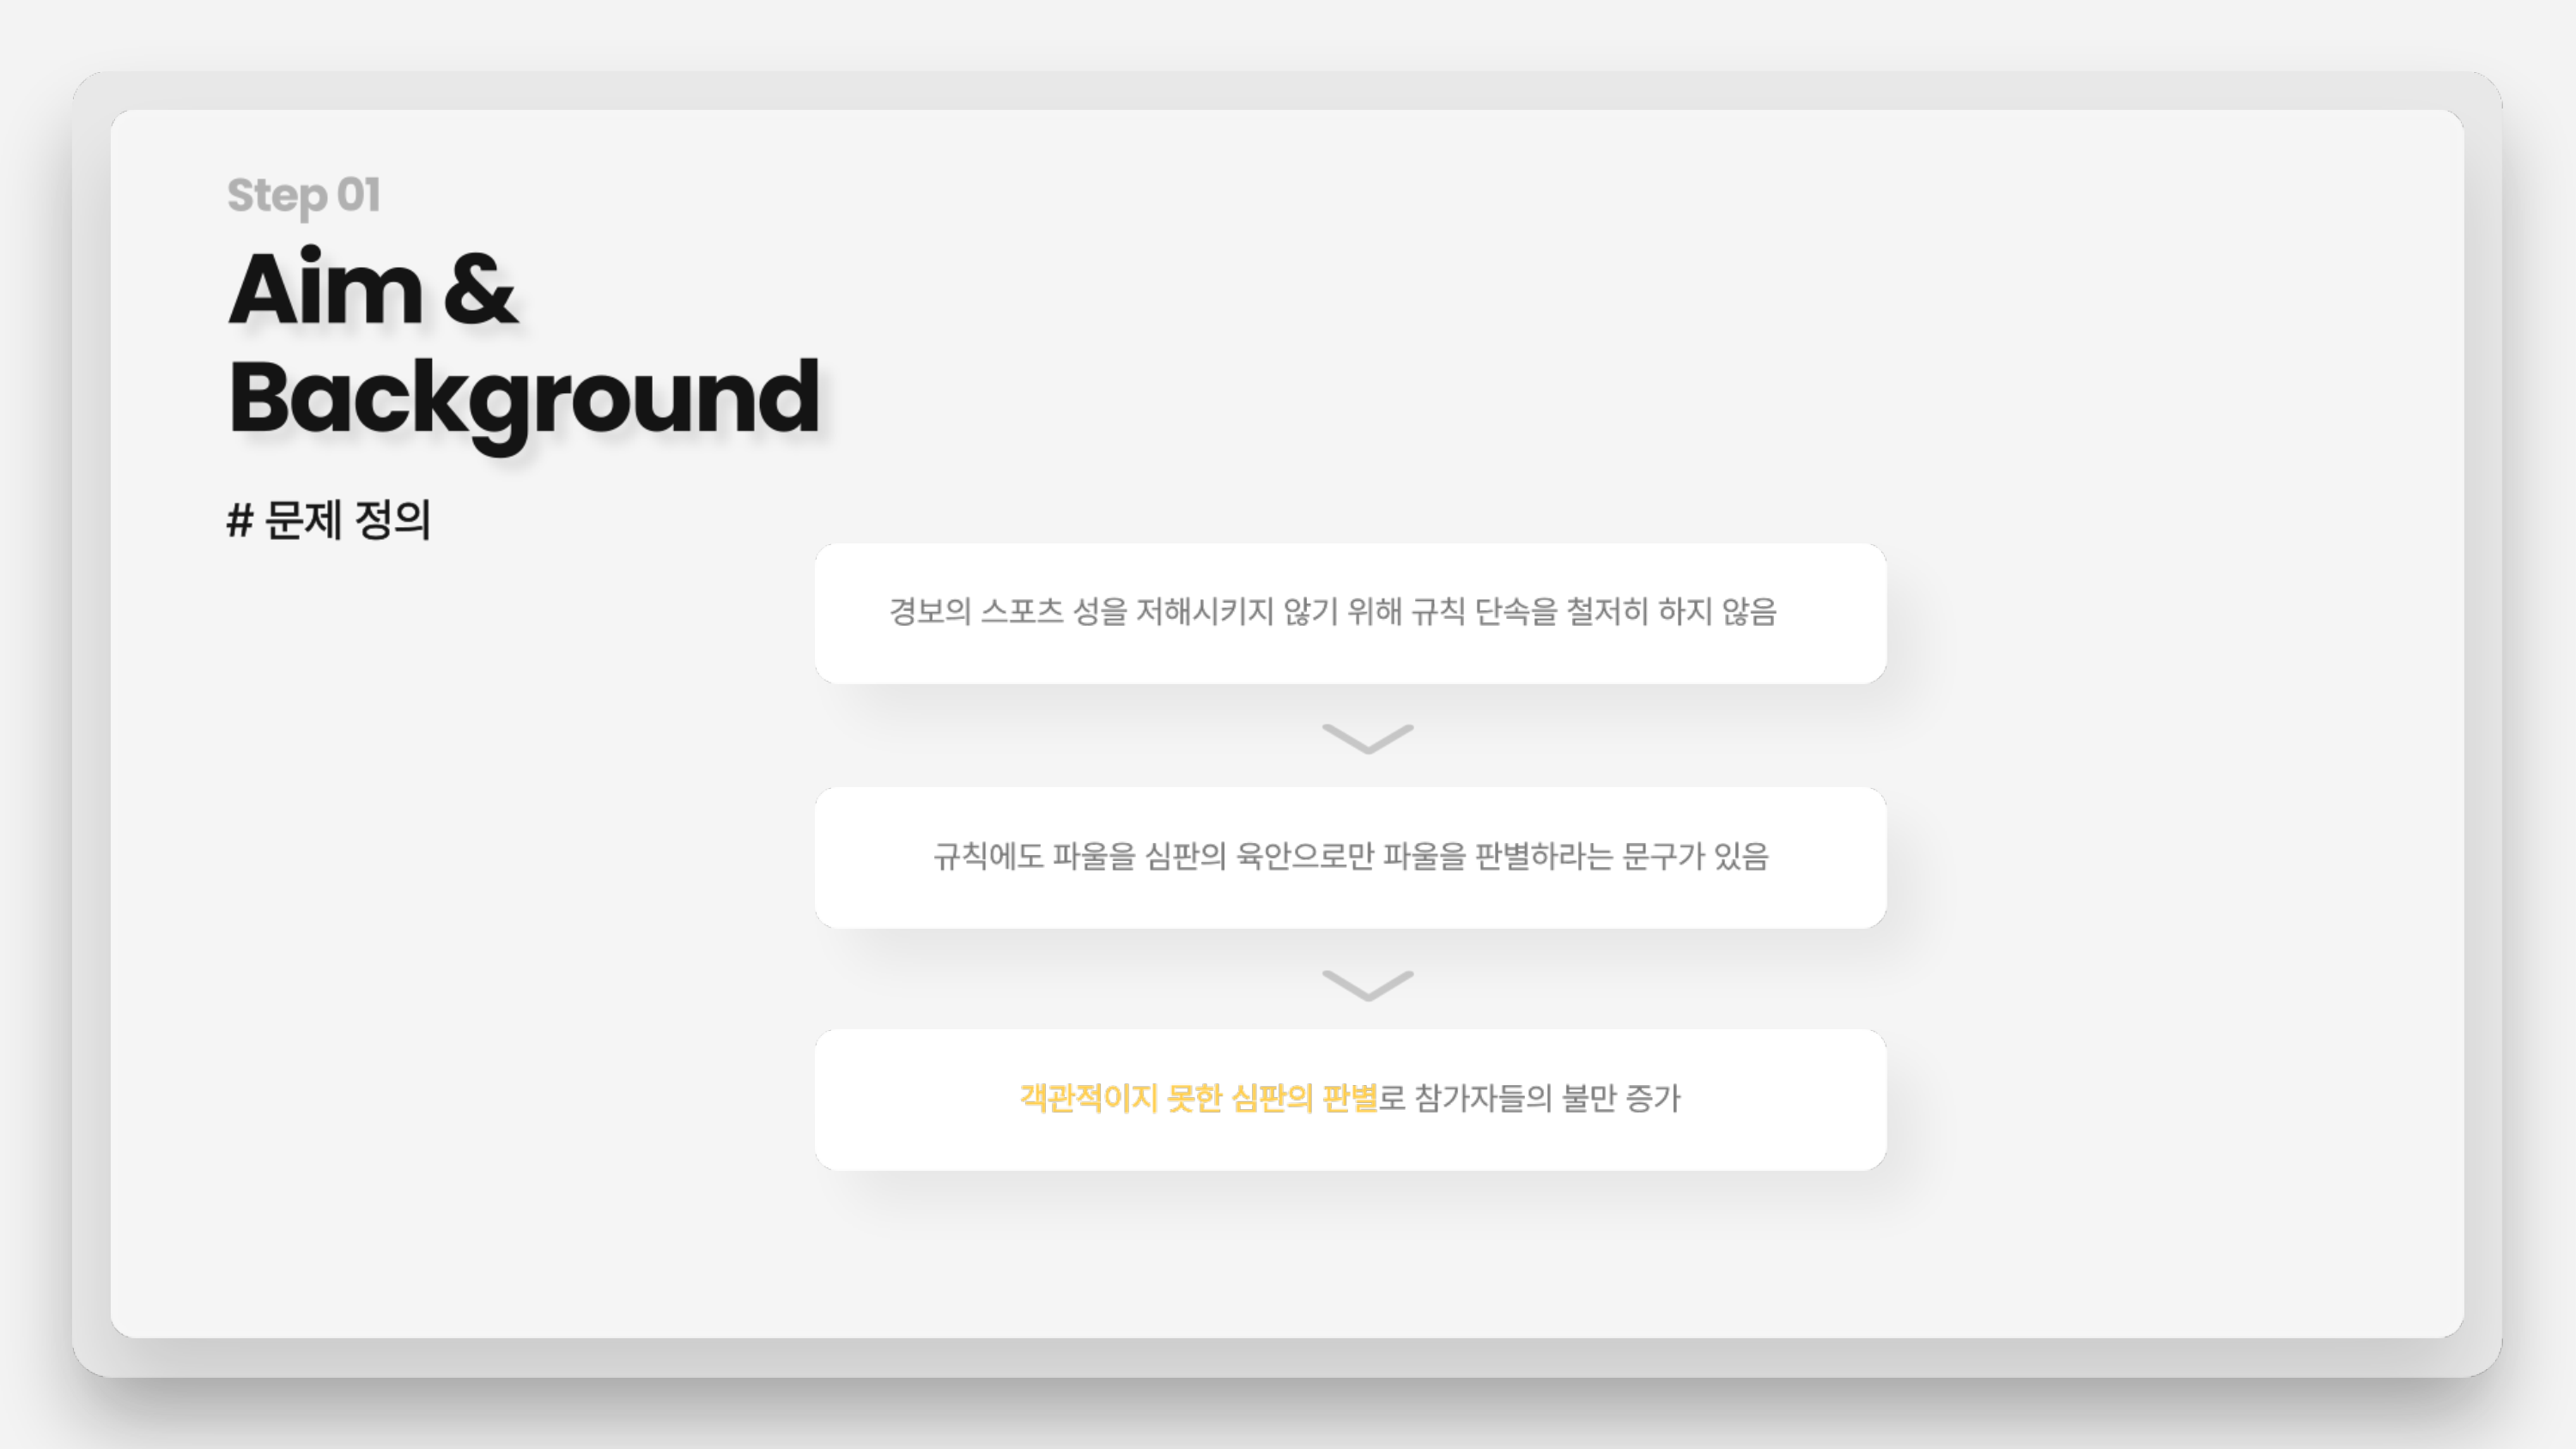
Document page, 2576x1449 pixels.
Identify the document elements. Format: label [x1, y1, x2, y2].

text_box [111, 110, 2464, 1339]
text_box [815, 543, 1920, 1171]
picture [0, 0, 2576, 1449]
text_box [72, 70, 2504, 1378]
